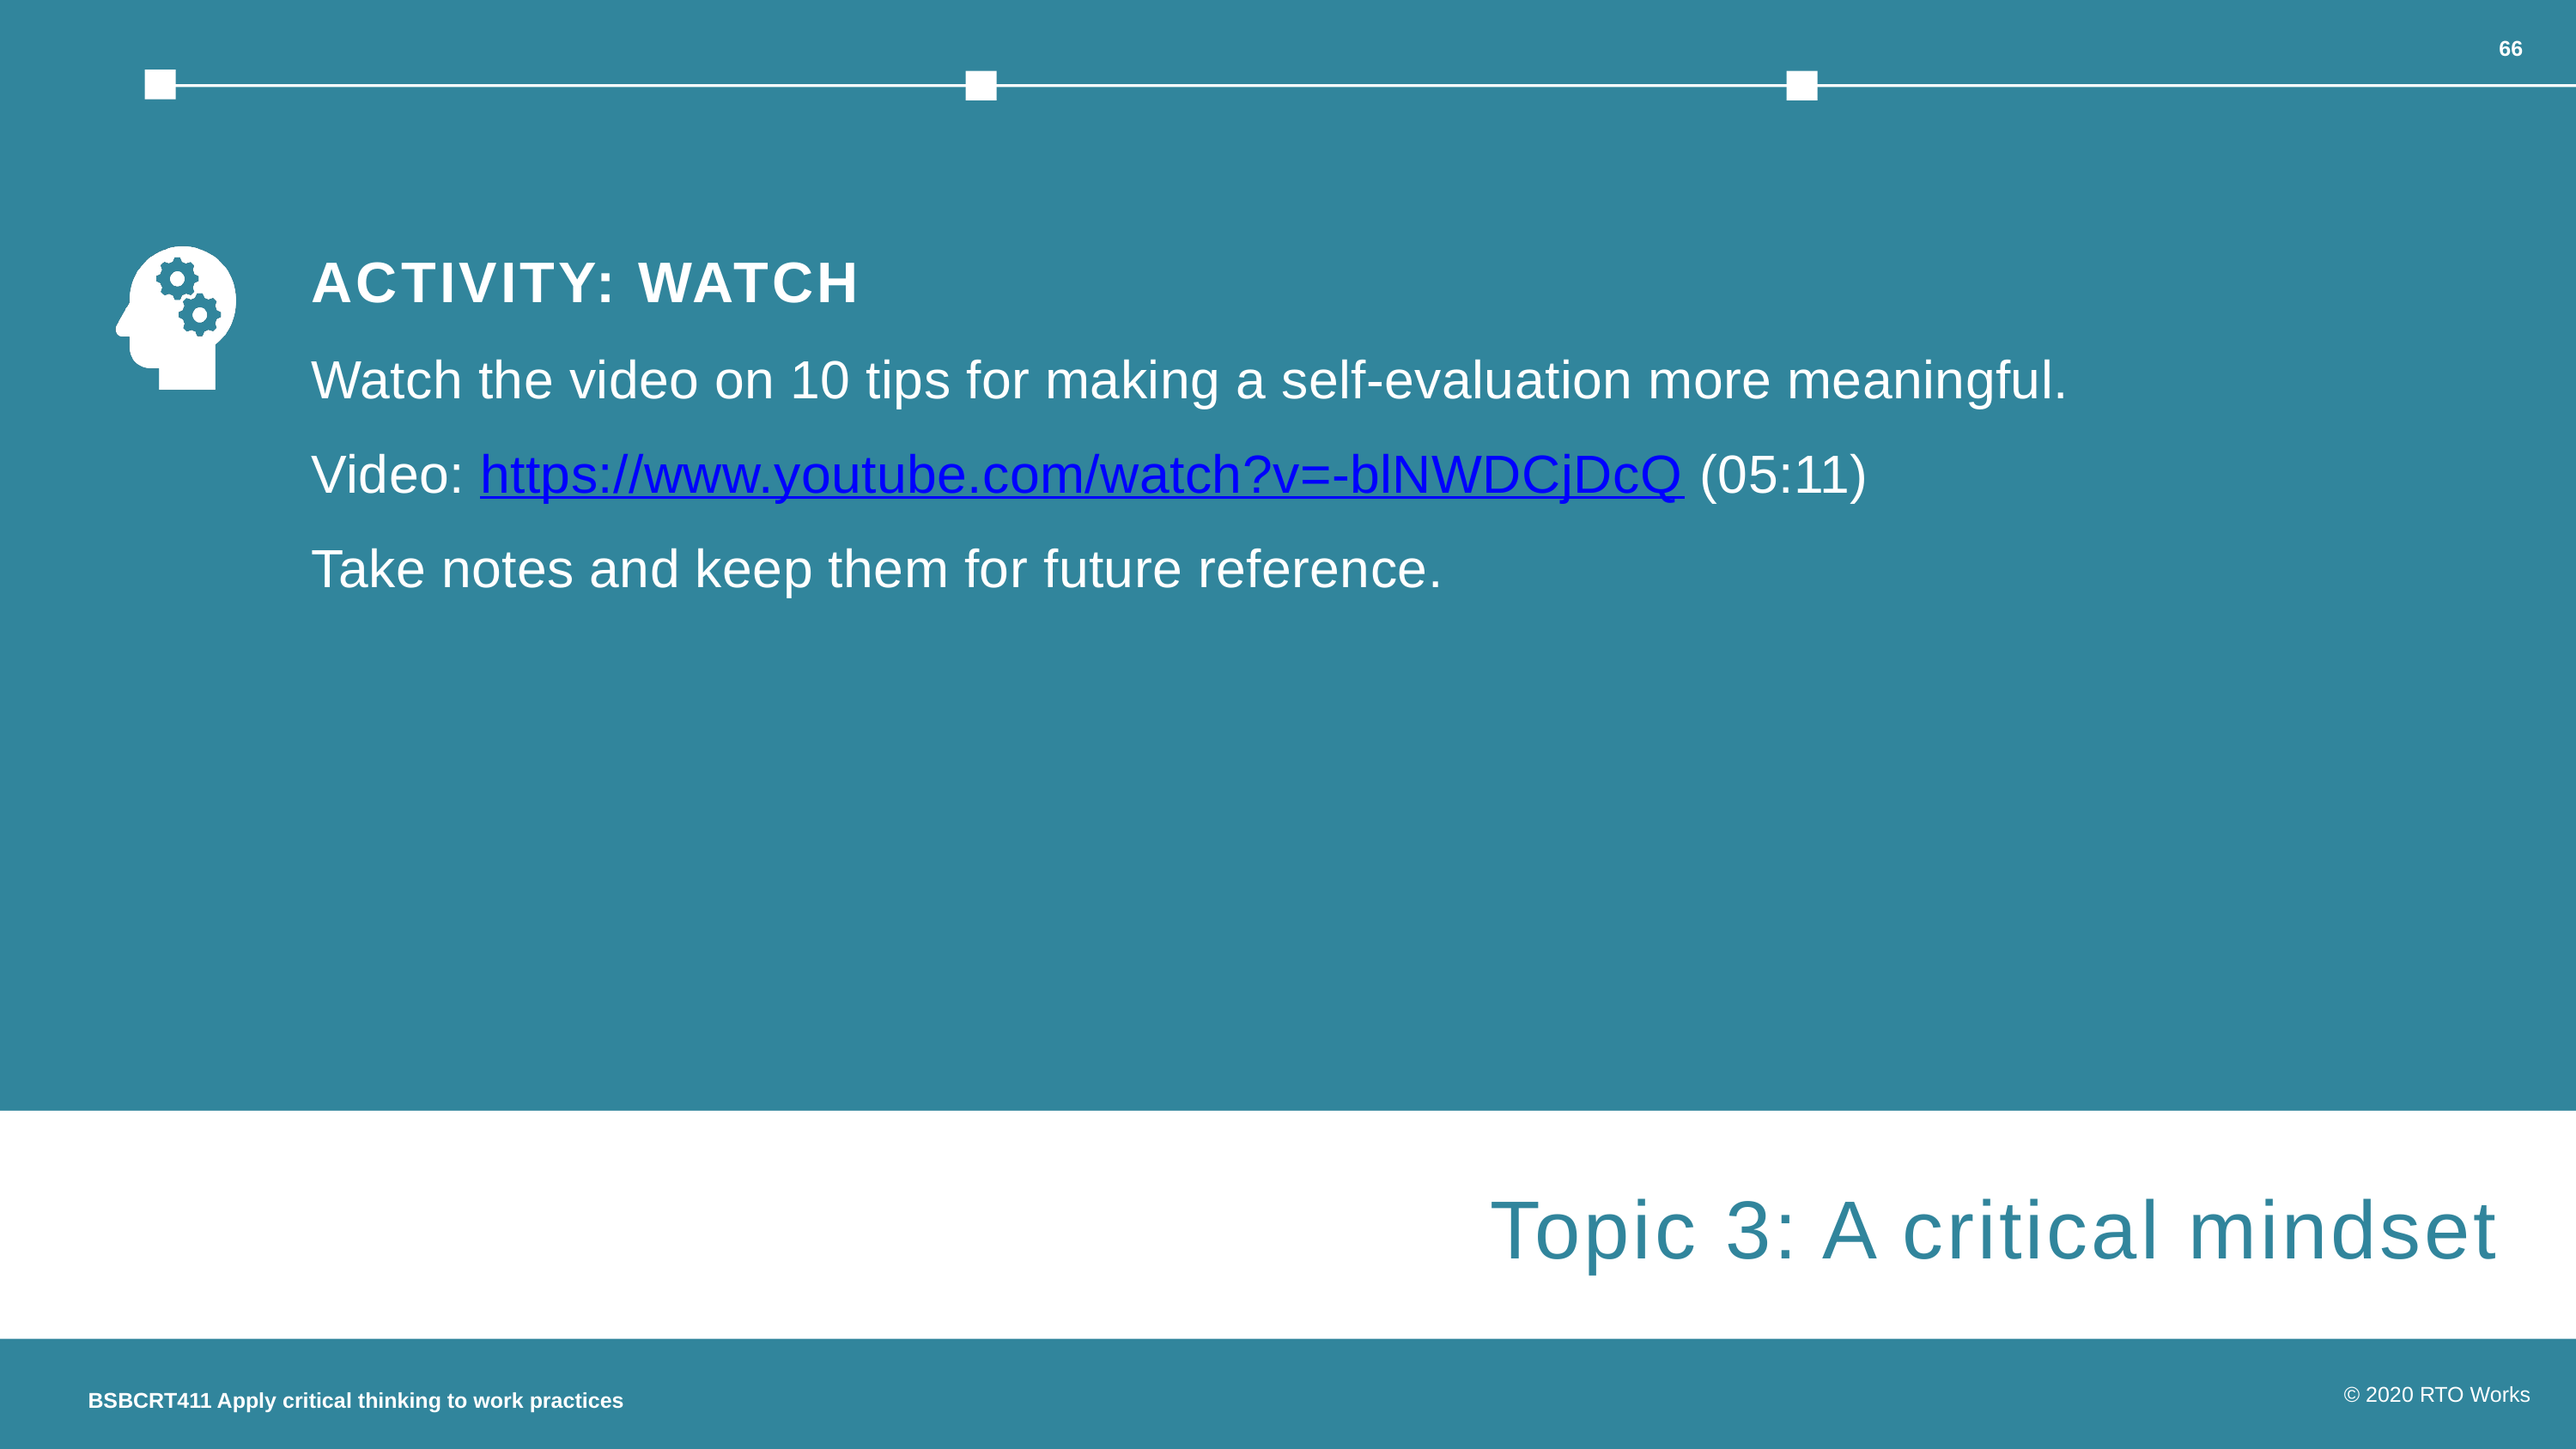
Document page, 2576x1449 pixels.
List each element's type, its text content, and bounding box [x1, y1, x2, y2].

text_box ACTIVITY: WATCH Watch the video on 10 tips for making a self-evaluation more meaningful. Video: https://www.youtube.com/watch?v=-blNWDCjDcQ (05:11) Take notes and keep them for future reference. [311, 236, 2415, 599]
picture [90, 235, 261, 407]
text_box [0, 1110, 2576, 1339]
footer BSBCRT411 Apply critical thinking to work practices [75, 1367, 923, 1431]
text_box © 2020 RTO Works [2136, 1367, 2544, 1420]
text_box Topic 3: A critical mindset [139, 1172, 2499, 1276]
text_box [144, 69, 2576, 101]
text_box 66 [2468, 22, 2537, 67]
